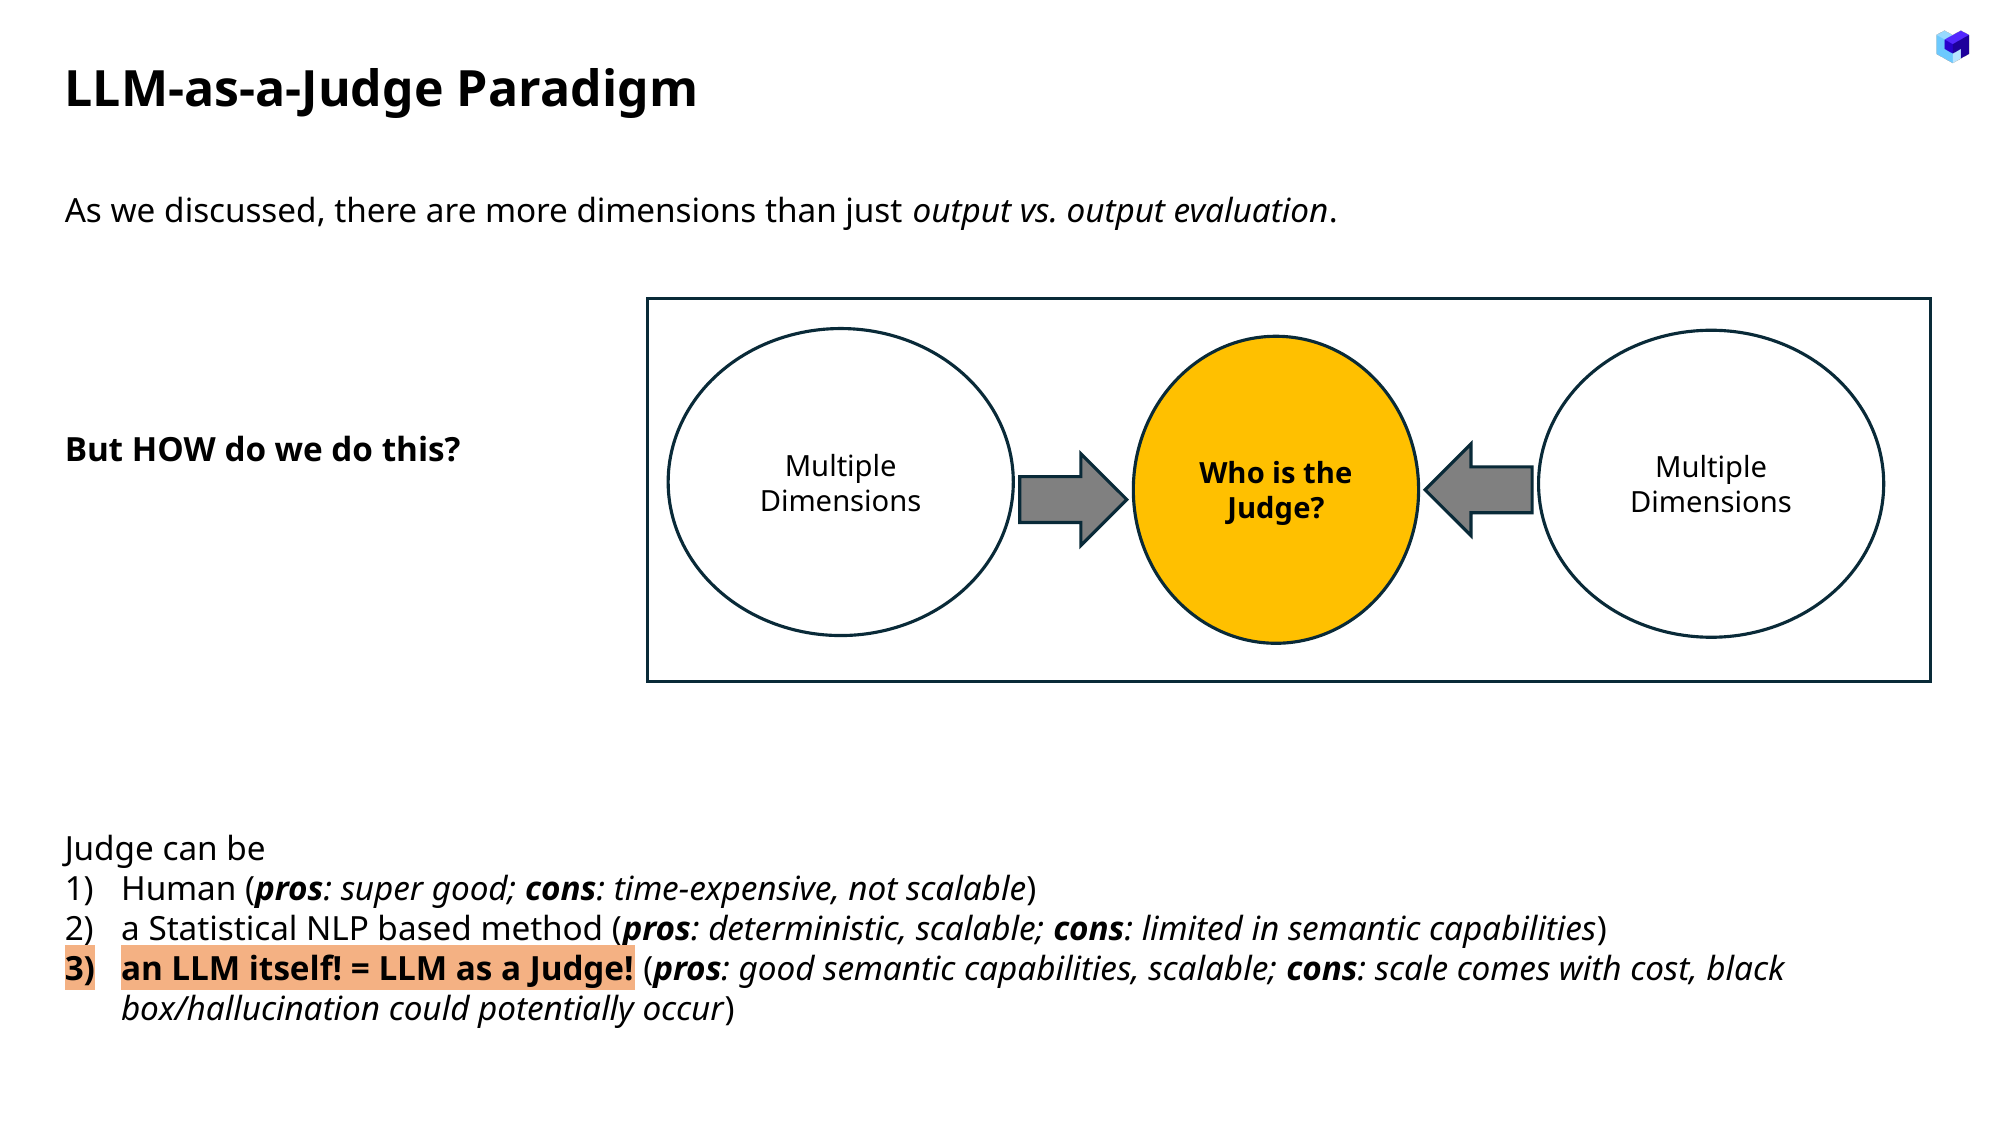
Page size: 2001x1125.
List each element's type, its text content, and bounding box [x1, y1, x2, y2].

text_box LLM-as-a-Judge Paradigm [50, 48, 1975, 124]
picture [1930, 19, 1975, 73]
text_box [646, 297, 1932, 682]
text_box As we discussed, there are more dimensions than just output vs. output evaluation. But HOW do we do this? Judge can be Human (pros: super good; cons: time-expensive, not scalable) a Statistical NLP based method (pros: deterministic, scalable; cons: limited in semantic capabilities) an LLM itself! = LLM as a Judge! (pros: good semantic capabilities, scalable; cons: scale comes with cost, black box/hallucination could potentially occur) [50, 181, 1903, 1035]
